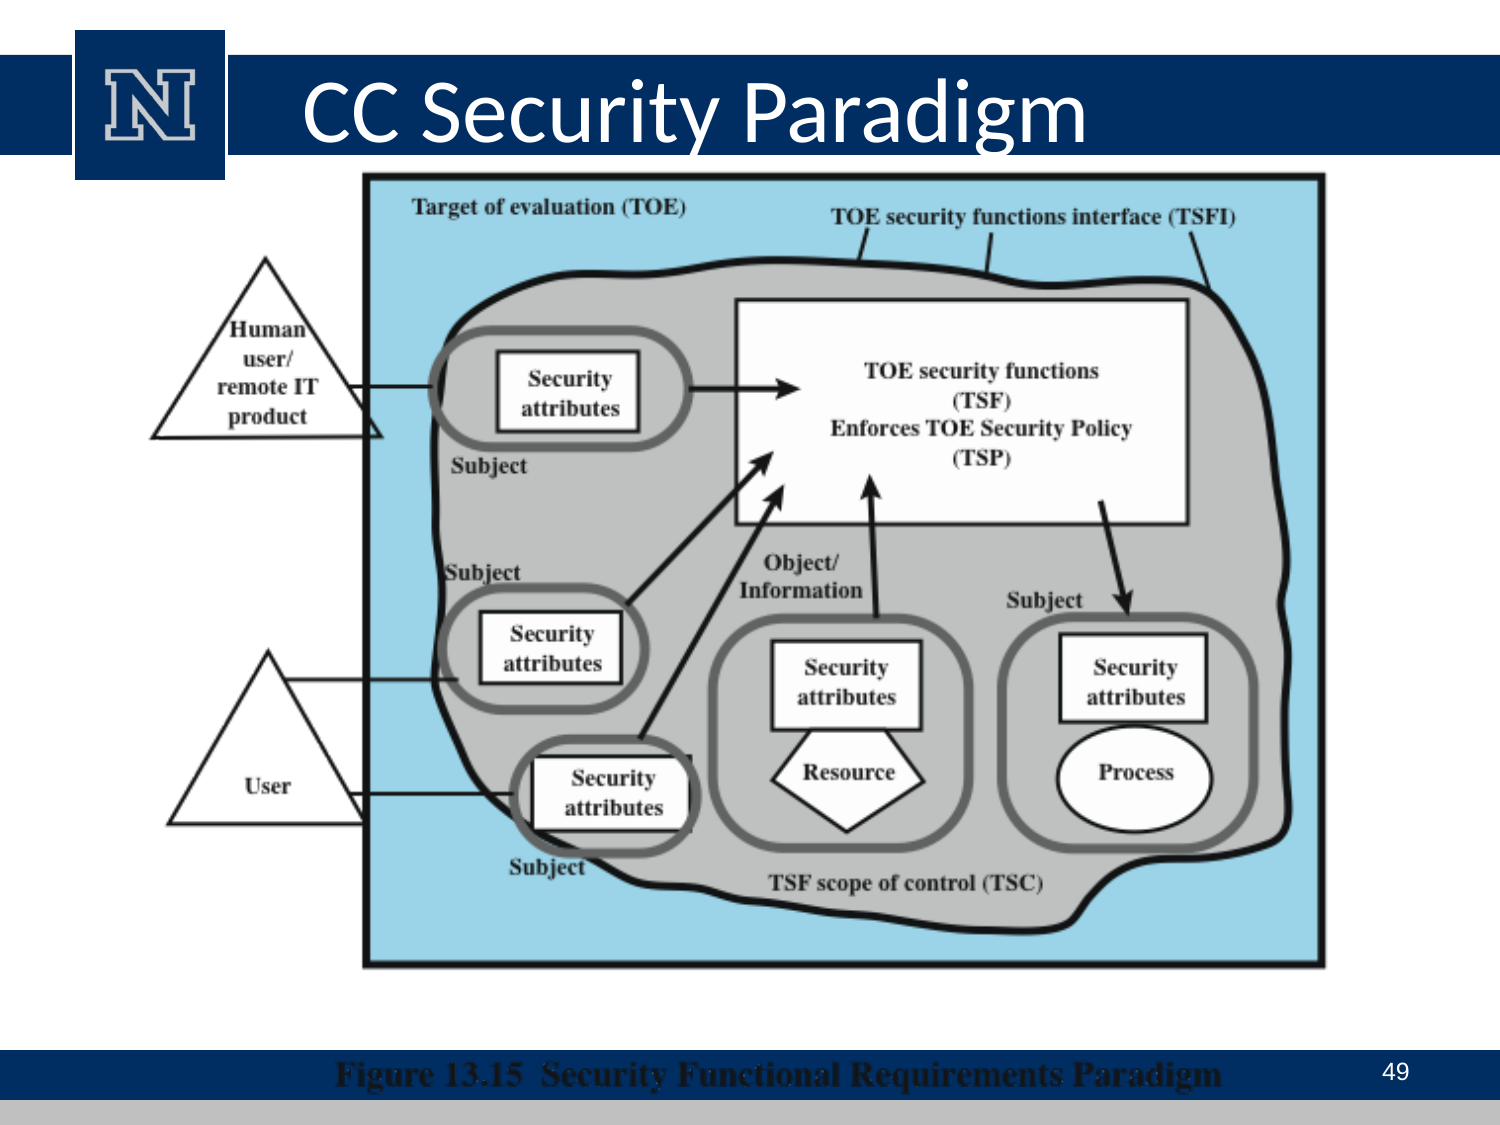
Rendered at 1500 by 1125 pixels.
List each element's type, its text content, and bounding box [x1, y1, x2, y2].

picture [75, 30, 1377, 1123]
title CC Security Paradigm [287, 12, 1475, 200]
slide_number 49 [1382, 1040, 1425, 1100]
